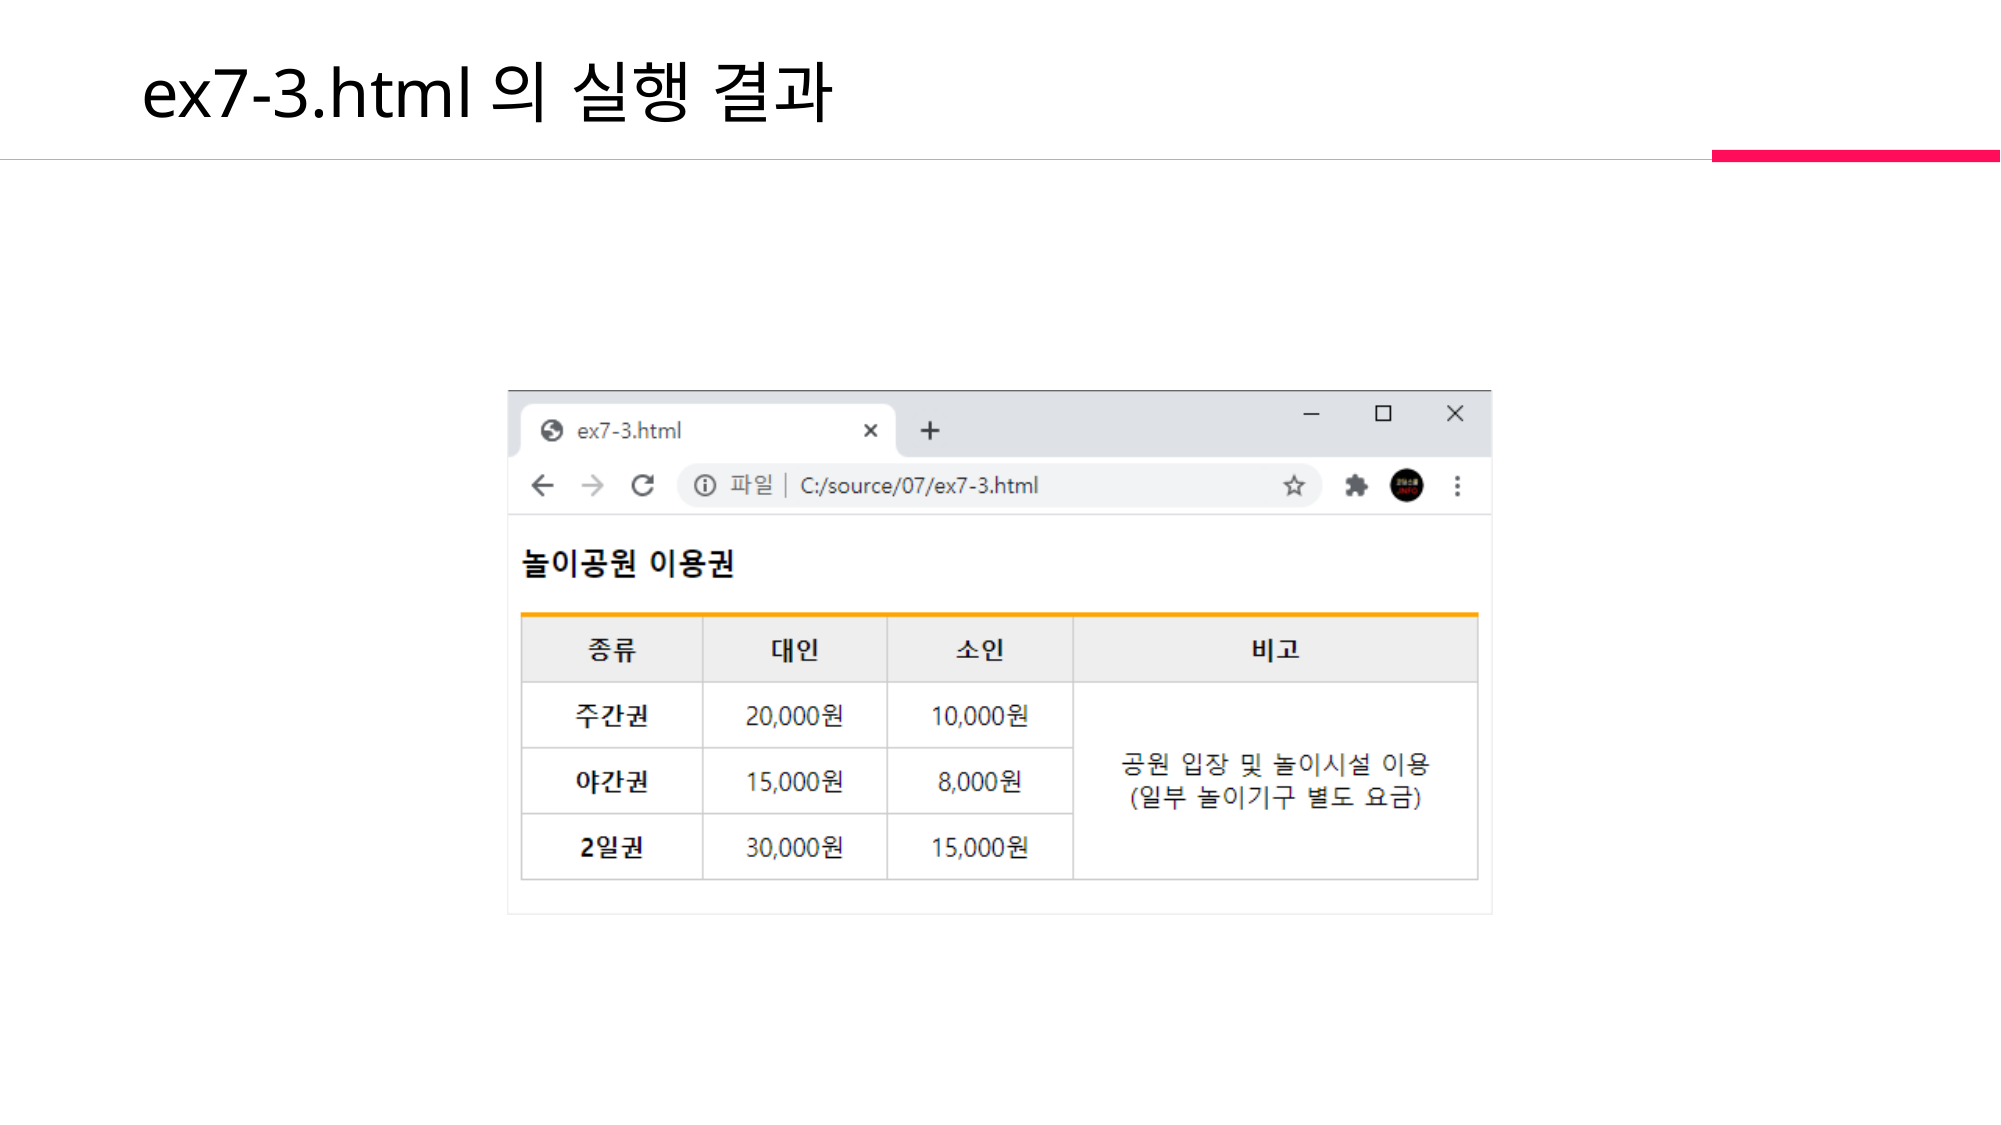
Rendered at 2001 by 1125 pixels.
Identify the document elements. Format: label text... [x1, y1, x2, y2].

text_box ex7-3.html의 실행 결과 [126, 43, 1148, 139]
picture [507, 390, 1493, 915]
text_box [1711, 149, 2000, 159]
